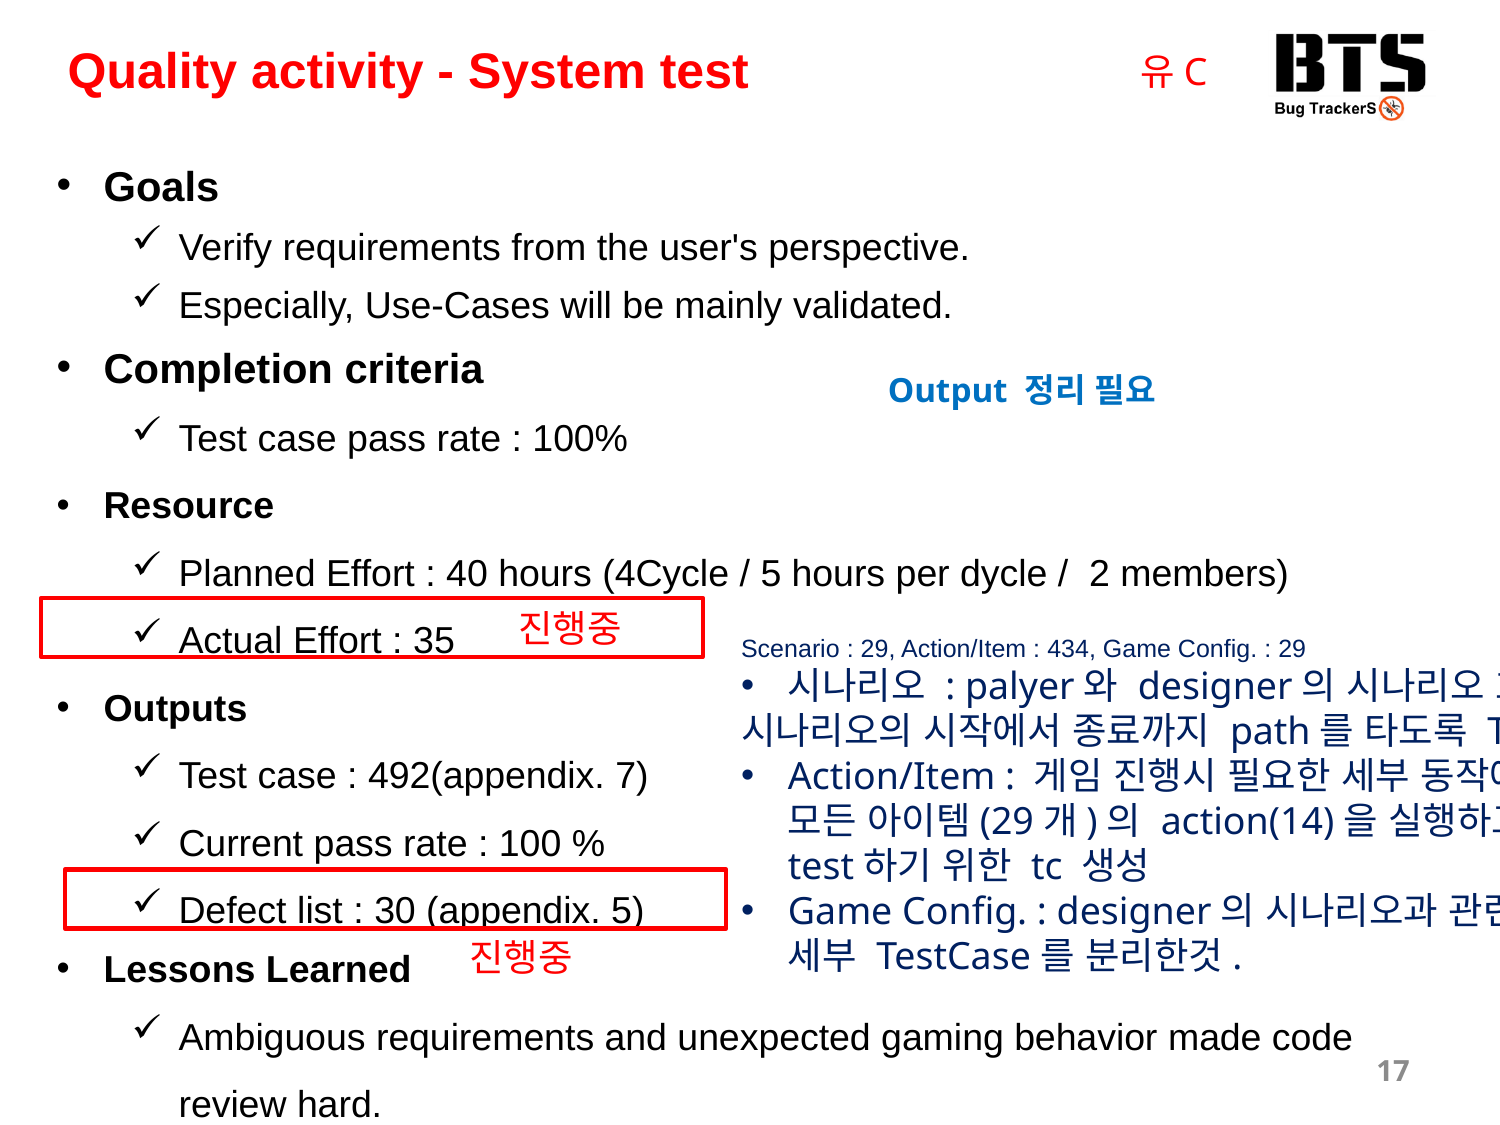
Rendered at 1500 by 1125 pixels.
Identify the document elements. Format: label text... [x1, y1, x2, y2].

text_box 유C [1125, 41, 1223, 101]
text_box Output 정리 필요 [873, 361, 1500, 417]
text_box Quality activity - System test [53, 30, 1128, 106]
picture [1263, 30, 1437, 127]
text_box 진행중 [454, 926, 588, 987]
slide_number 17 [1400, 1042, 1425, 1103]
text_box Goals Verify requirements from the user's perspective. Especially, Use-Cases will be mainly validated. Completion criteria Test case pass rate : 100% Resource Planned Effort : 40 hours (4Cycle / 5 hours per dycle / 2 members) Actual Effort : 35 Outputs Test case : 492(appendix. 7) Current pass rate : 100 % Defect list : 30 (appendix. 5) Lessons Learned Ambiguous requirements and unexpected gaming behavior made code review hard. [41, 137, 1400, 1125]
text_box [63, 867, 726, 931]
text_box Scenario : 29, Action/Item : 434, Game Config. : 29 시나리오 : palyer와 designer의 시나리오 흐름도를 기반으로 시나리오의 시작에서 종료까지 path를 타도록 TC를 생성 Action/Item : 게임 진행시 필요한 세부 동작에 대한 test case. 모든 아이템(29개)의 action(14)을 실행하고, 추가로 item 없는 action에 대해서도 test하기 위한 tc 생성 Game Config. : designer의 시나리오과 관련 있음. 디자이너가 만든 게임의 valid 를 check 하는것에 대한 세부 TestCase를 분리한것. [726, 624, 1500, 985]
text_box [39, 596, 705, 659]
text_box 진행중 [503, 597, 637, 658]
